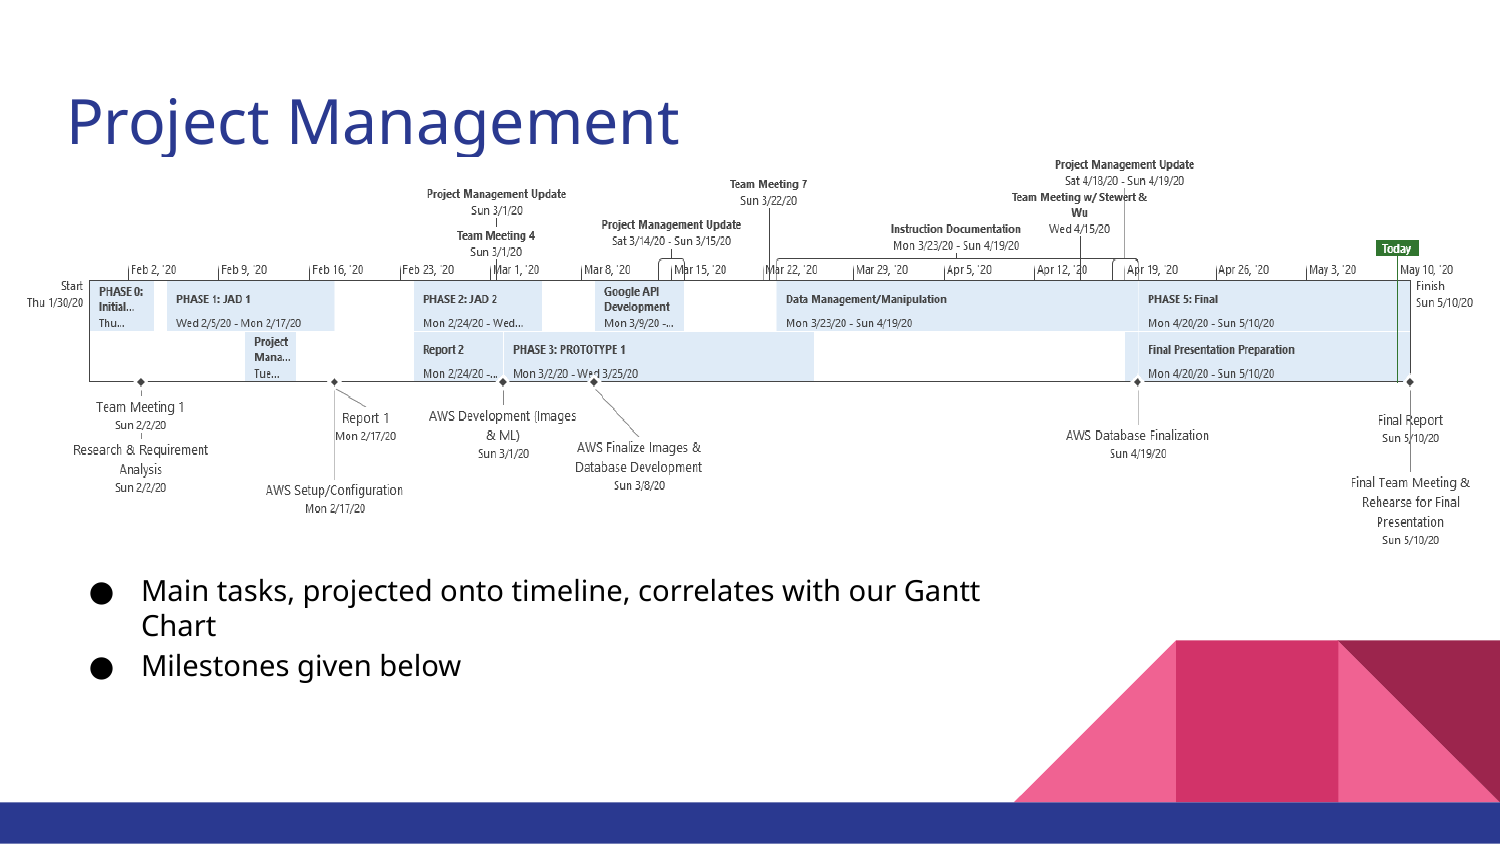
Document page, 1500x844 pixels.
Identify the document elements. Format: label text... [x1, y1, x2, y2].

text_box Main tasks, projected onto timeline, correlates with our Gantt Chart Milestones given below [51, 566, 1002, 751]
title Project Management [51, 67, 1449, 156]
picture [0, 157, 1500, 558]
